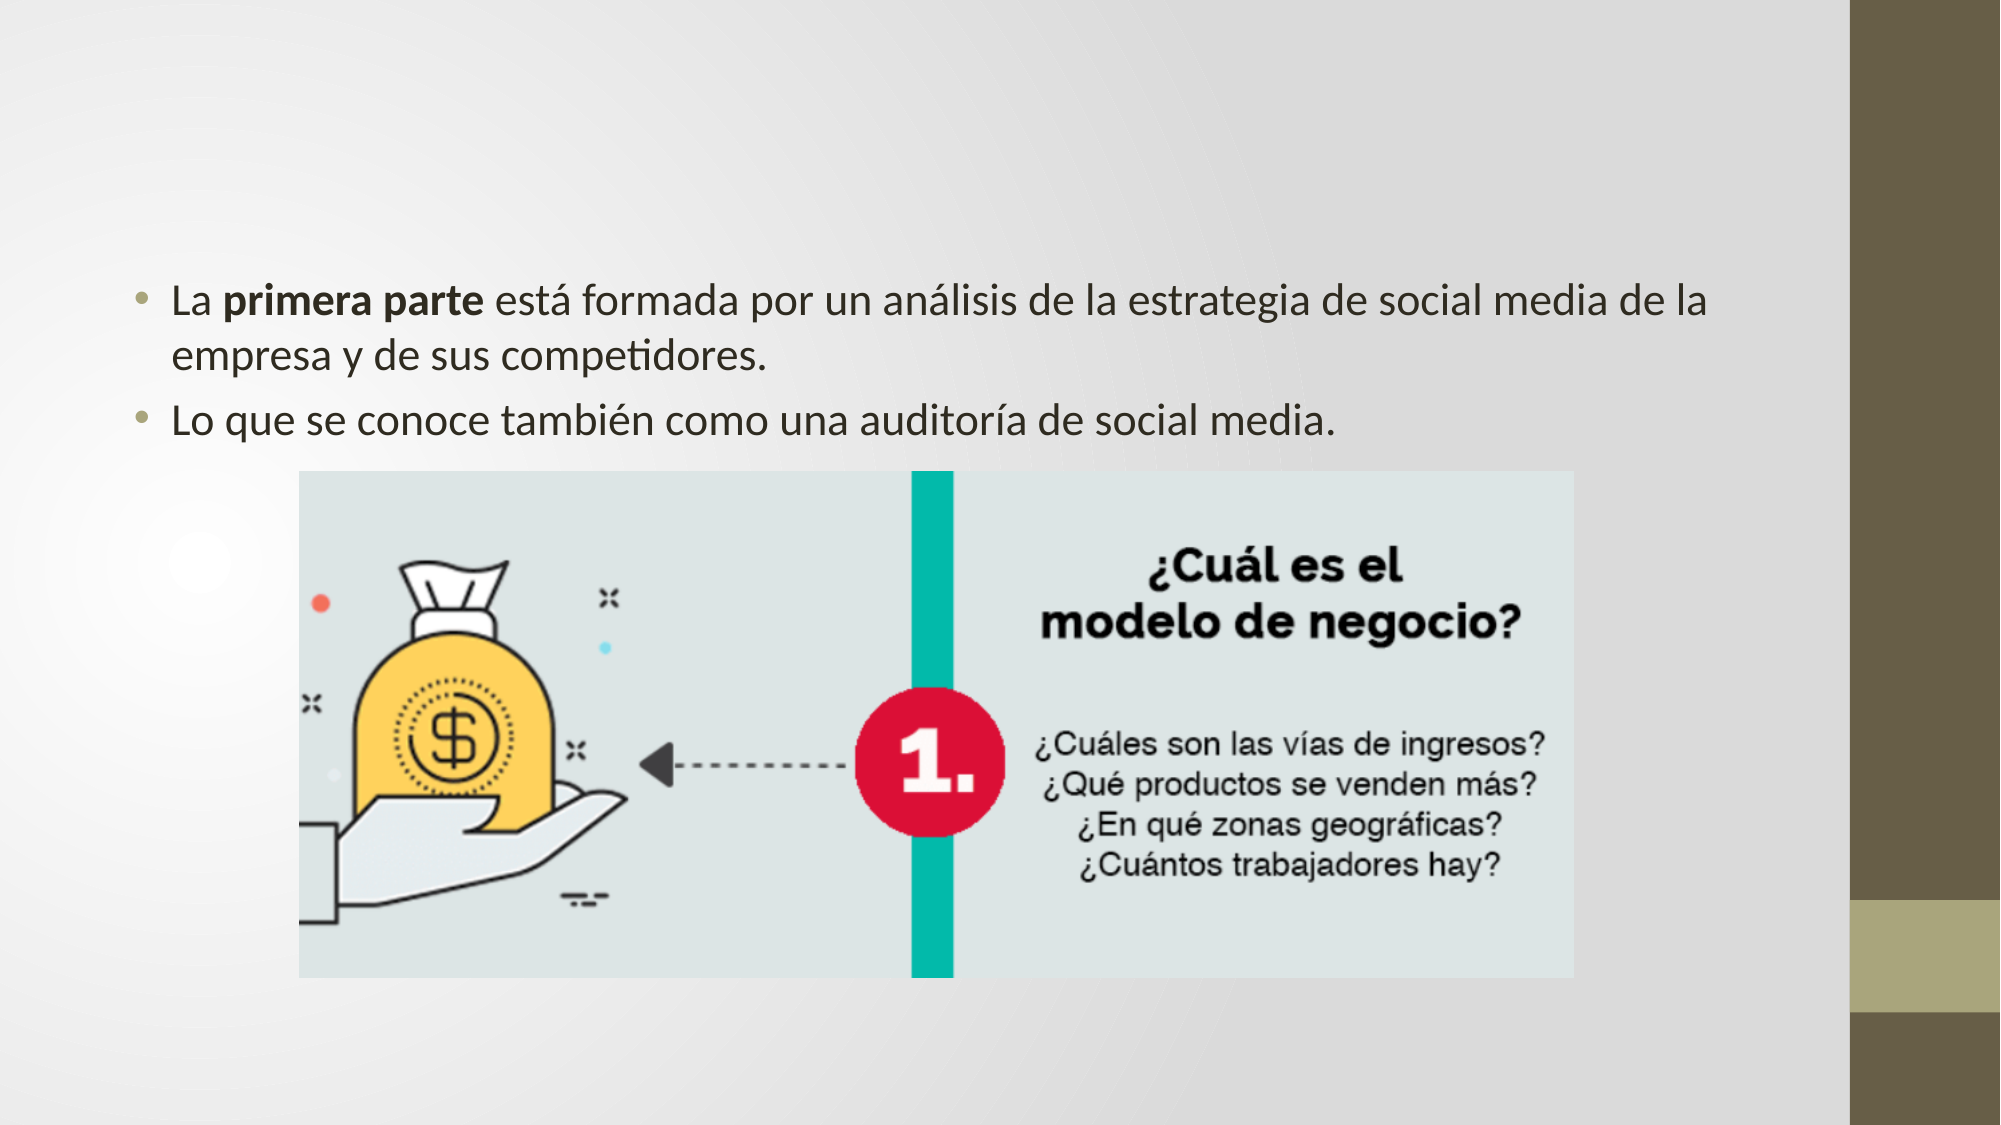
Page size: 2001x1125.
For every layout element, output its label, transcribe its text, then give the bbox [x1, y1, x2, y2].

list La primera parte está formada por un análisis de la estrategia de social media de la empresa y de sus competidores. Lo que se conoce también como una auditoría de social media. [99, 262, 1767, 1050]
picture [299, 471, 1574, 979]
